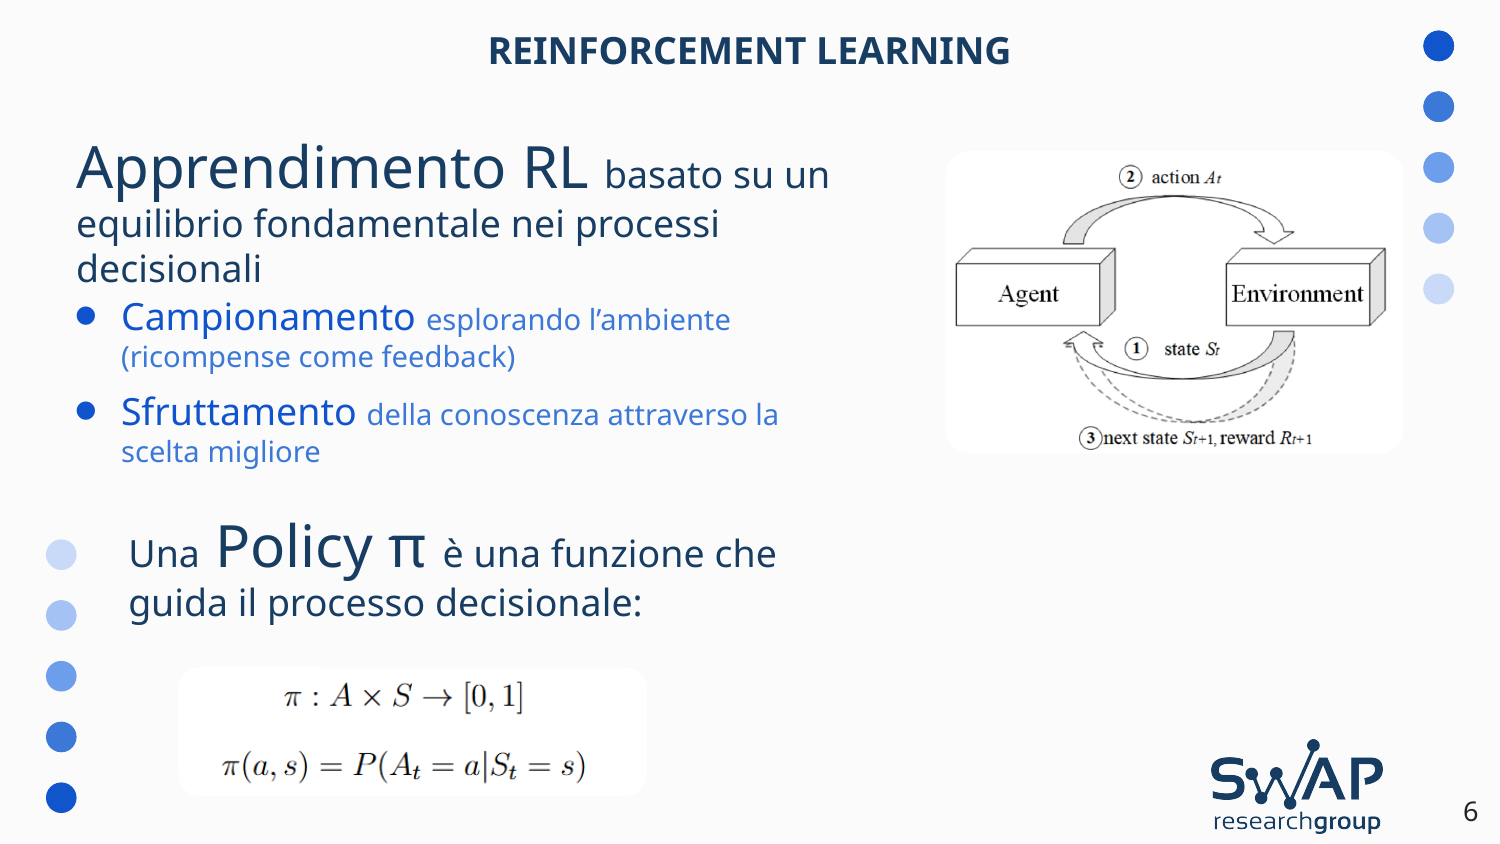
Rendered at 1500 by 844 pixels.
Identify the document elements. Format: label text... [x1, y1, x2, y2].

picture [177, 666, 648, 797]
text_box Campionamento esplorando l’ambiente (ricompense come feedback) Sfruttamento della conoscenza attraverso la scelta migliore [59, 277, 840, 489]
text_box Apprendimento RL basato su un equilibrio fondamentale nei processi decisionali [61, 115, 927, 327]
text_box Una Policy π è una funzione che guida il processo decisionale: [113, 493, 848, 665]
text_box REINFORCEMENT LEARNING [59, 2, 1441, 98]
slide_number 6 [1403, 779, 1494, 844]
picture [945, 150, 1404, 454]
picture [1211, 739, 1383, 834]
